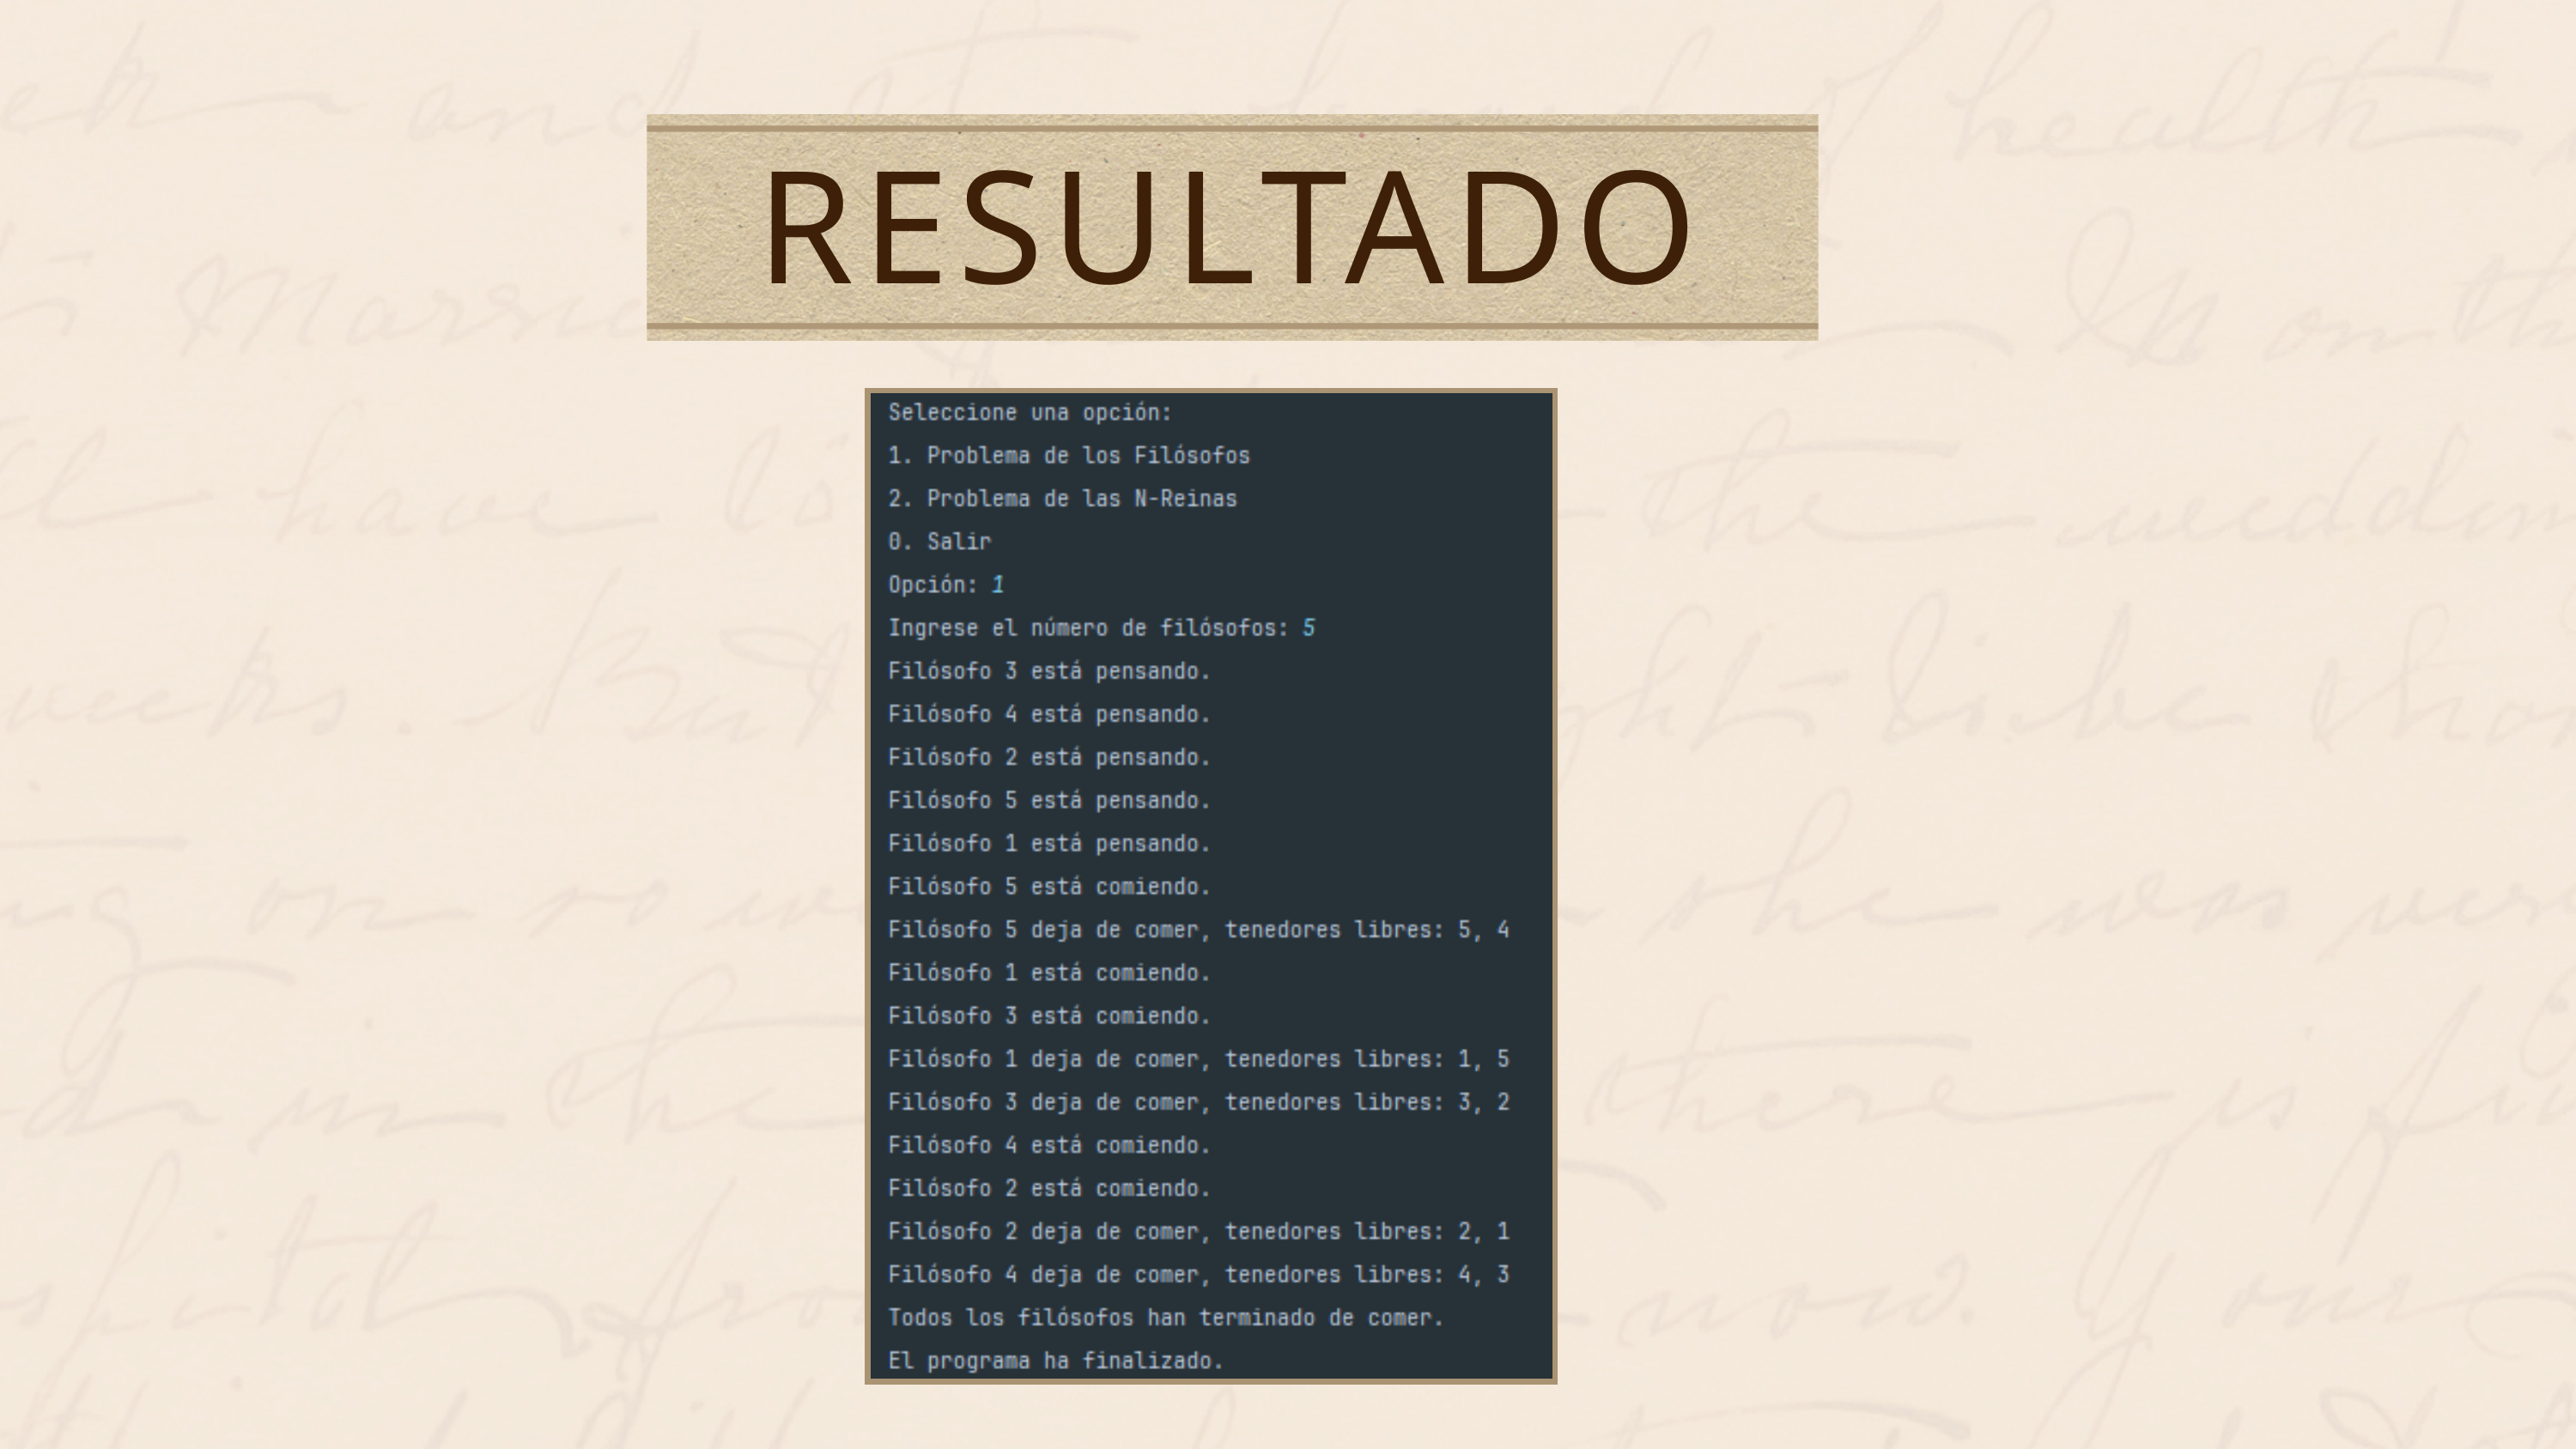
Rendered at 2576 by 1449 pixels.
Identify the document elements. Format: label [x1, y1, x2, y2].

text_box [0, 0, 2576, 1449]
text_box [647, 114, 1819, 341]
text_box [867, 391, 1556, 1382]
